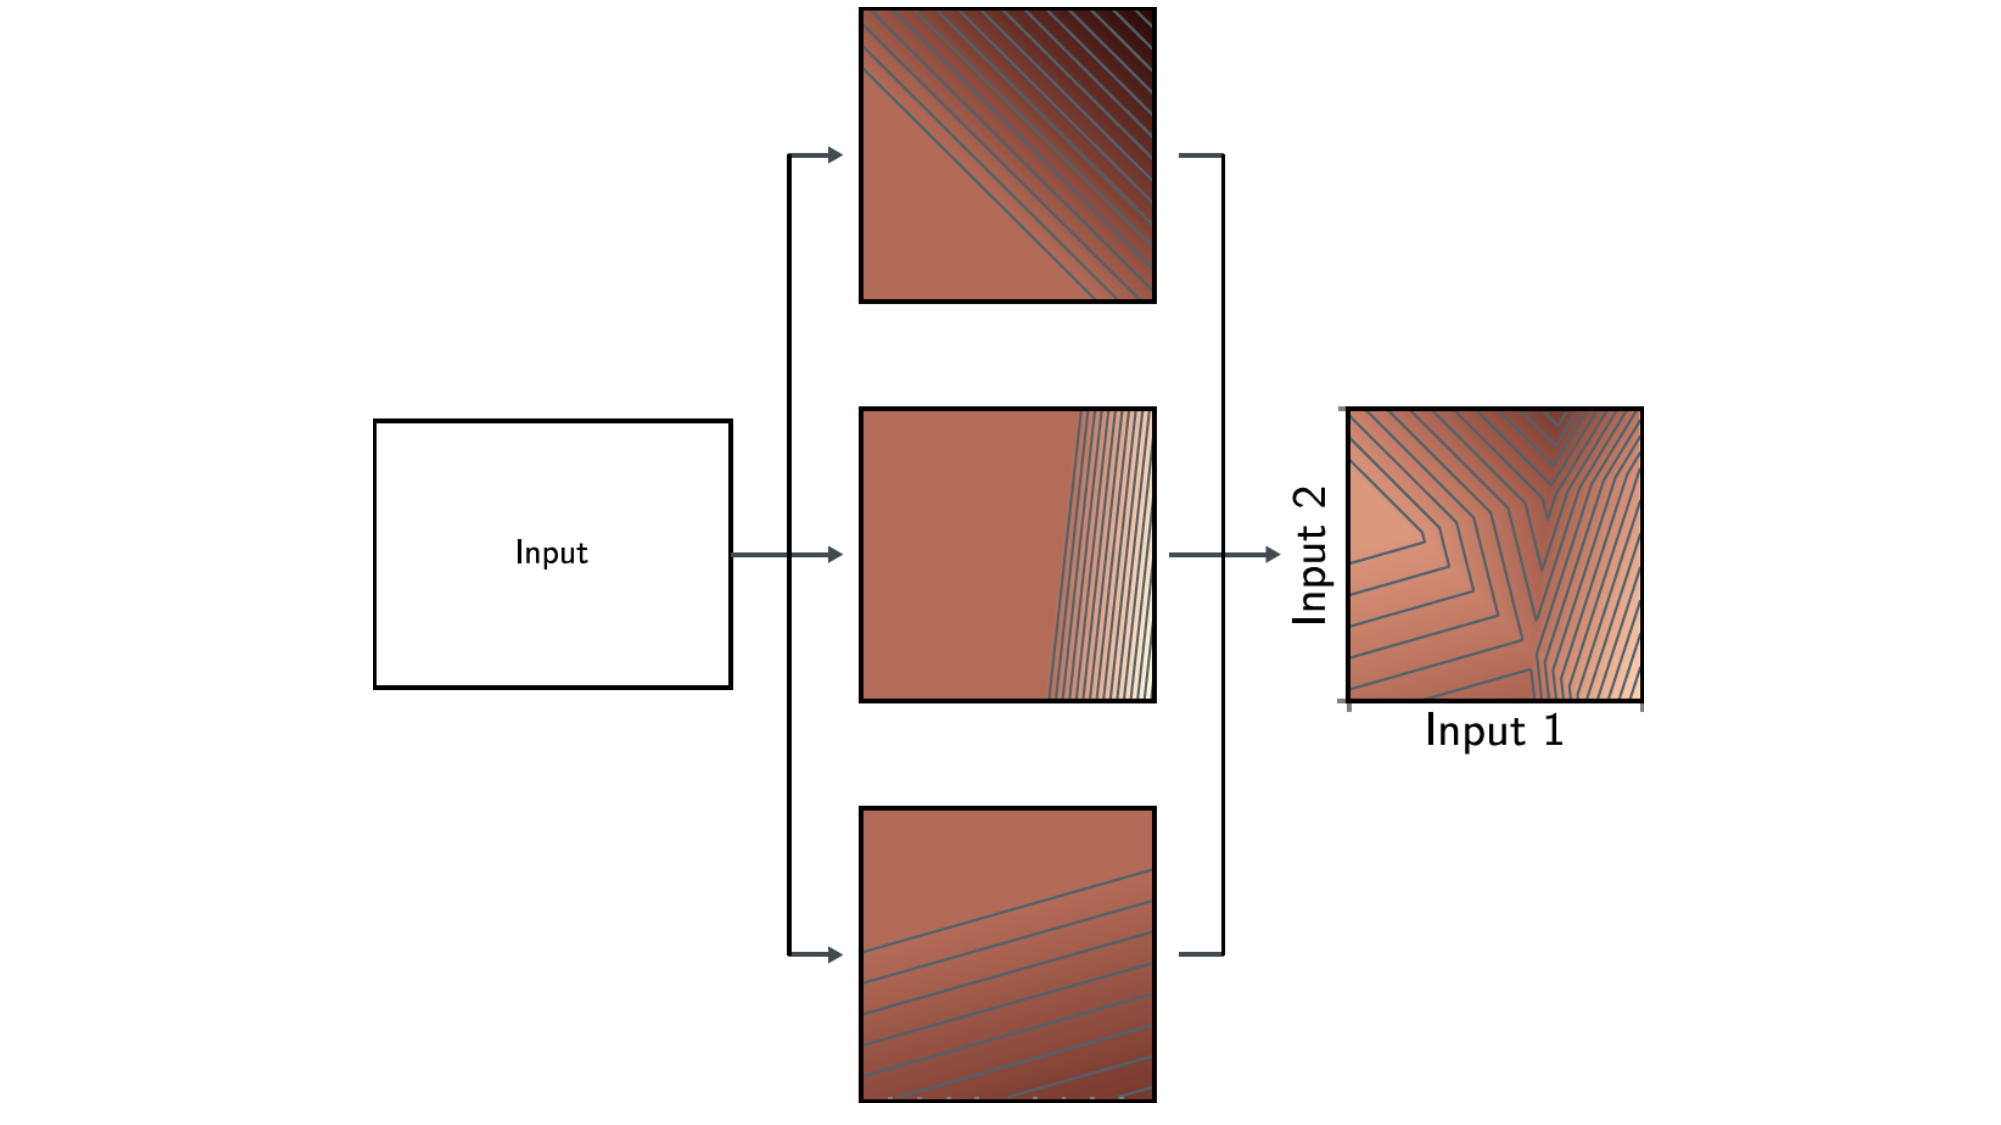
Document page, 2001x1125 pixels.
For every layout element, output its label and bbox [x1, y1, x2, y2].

picture [373, 7, 1644, 1103]
